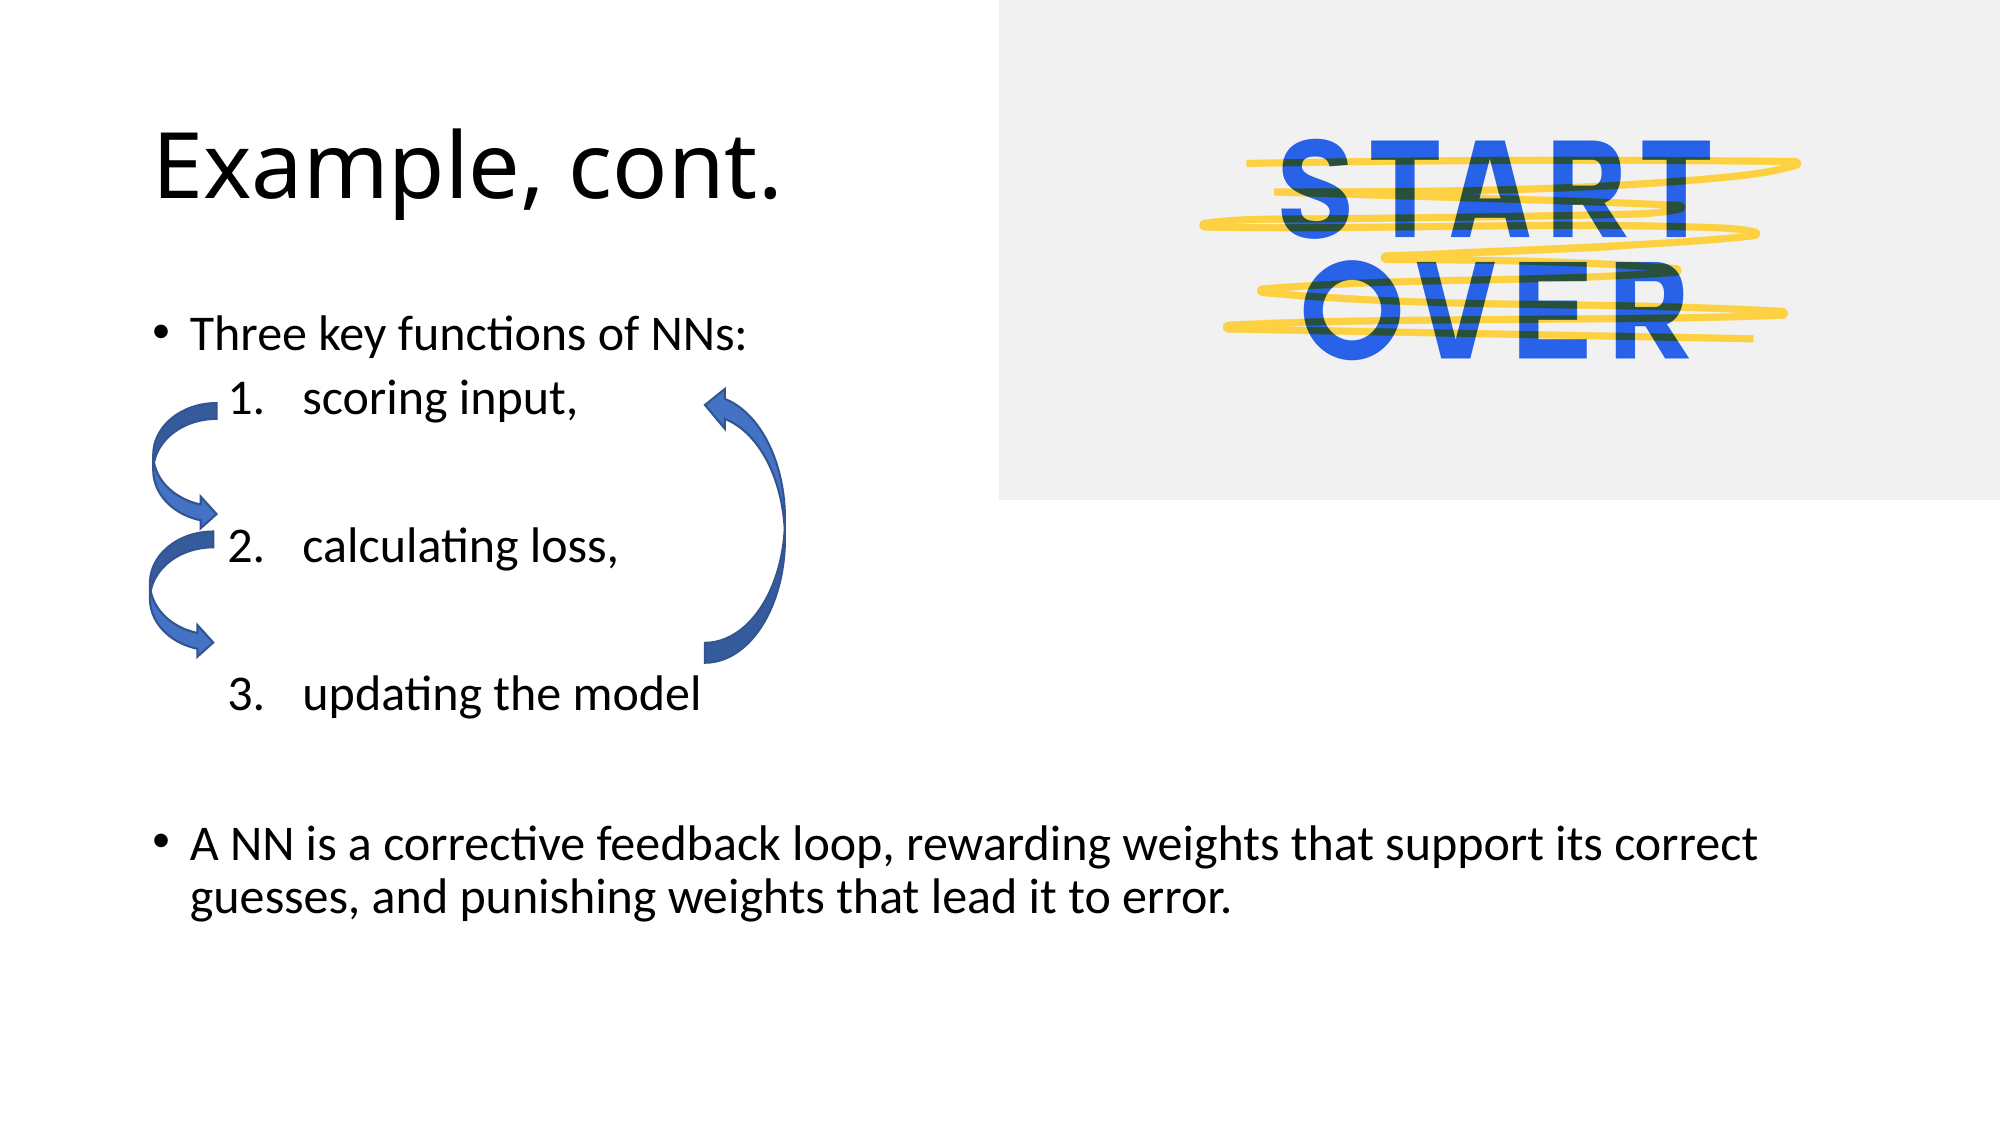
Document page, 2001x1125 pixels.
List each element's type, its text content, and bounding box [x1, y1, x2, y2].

title Example, cont. [137, 59, 999, 278]
text_box [148, 530, 215, 660]
list Three key functions of NNs: scoring input, calculating loss, updating the model A NN is a corrective feedback loop, rewarding weights that support its correct guesses, and punishing weights that lead it to error. [137, 299, 1863, 1050]
picture [999, 0, 2000, 500]
text_box [152, 401, 219, 531]
text_box [703, 386, 786, 664]
